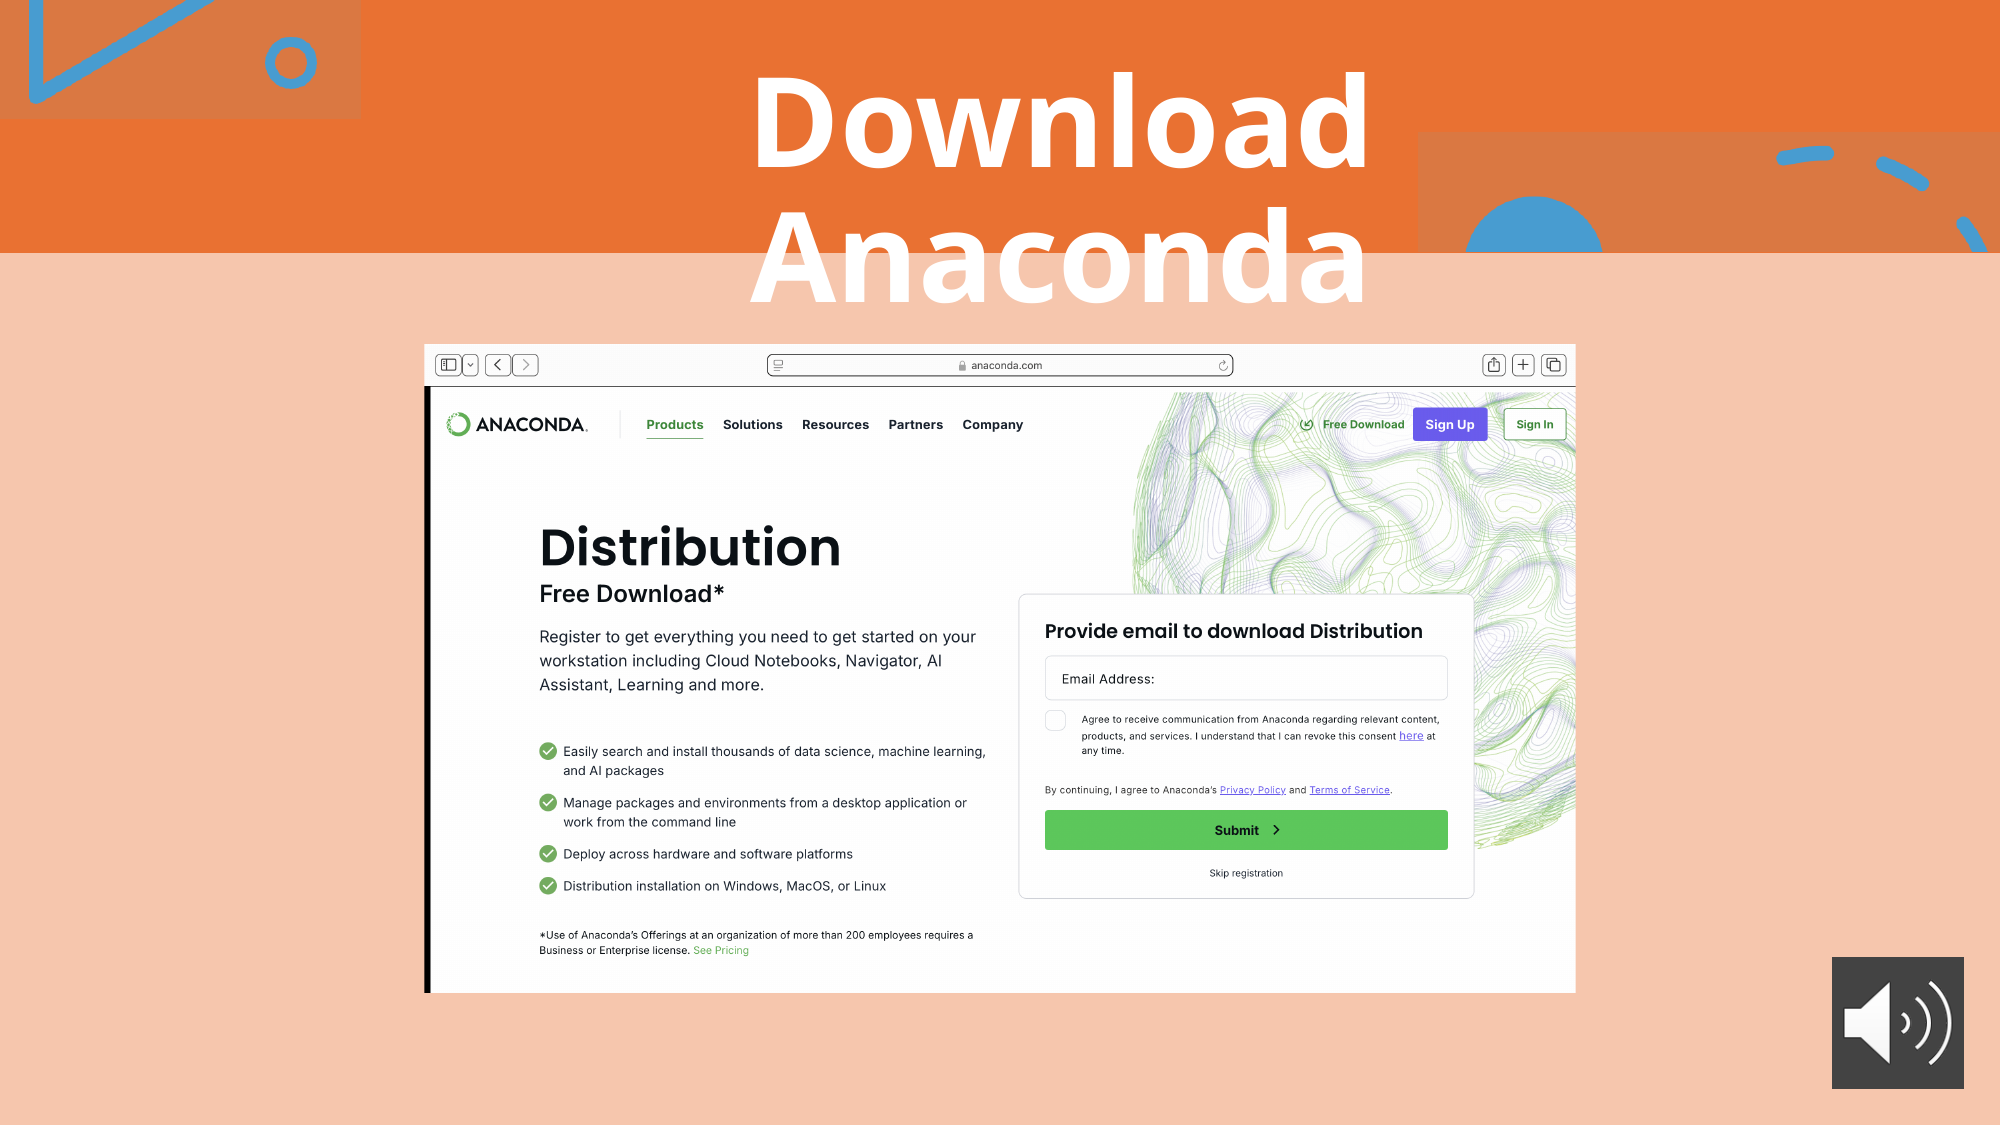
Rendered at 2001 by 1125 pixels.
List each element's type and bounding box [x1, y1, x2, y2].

picture [1830, 955, 1966, 1091]
picture [423, 344, 1577, 993]
picture [0, 0, 362, 120]
text_box [0, 0, 2000, 252]
